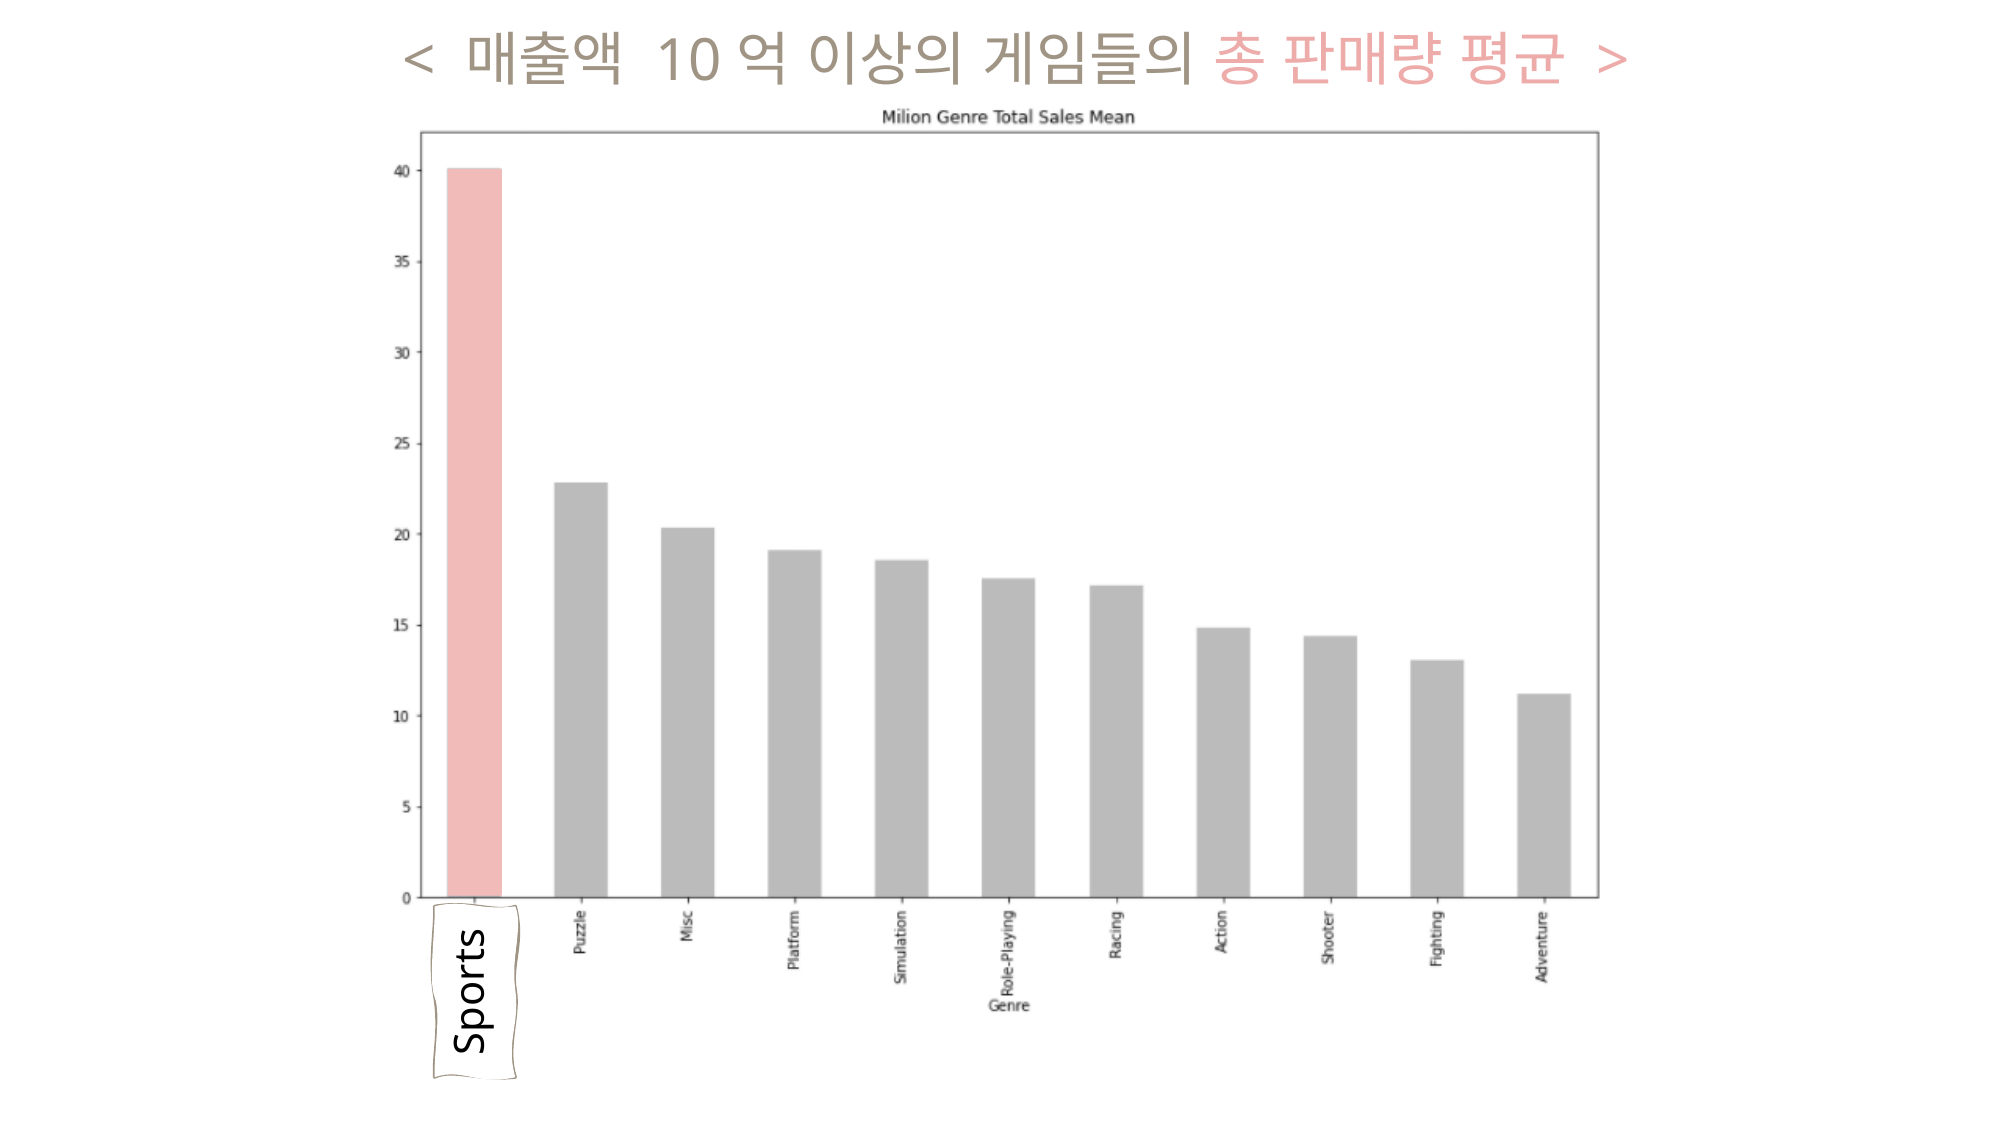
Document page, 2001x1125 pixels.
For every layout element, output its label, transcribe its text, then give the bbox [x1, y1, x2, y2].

picture [372, 98, 1628, 1027]
text_box < 매출액 10억 이상의 게임들의 총 판매량 평균 > [387, 15, 1645, 100]
text_box Sports [434, 1027, 516, 1080]
